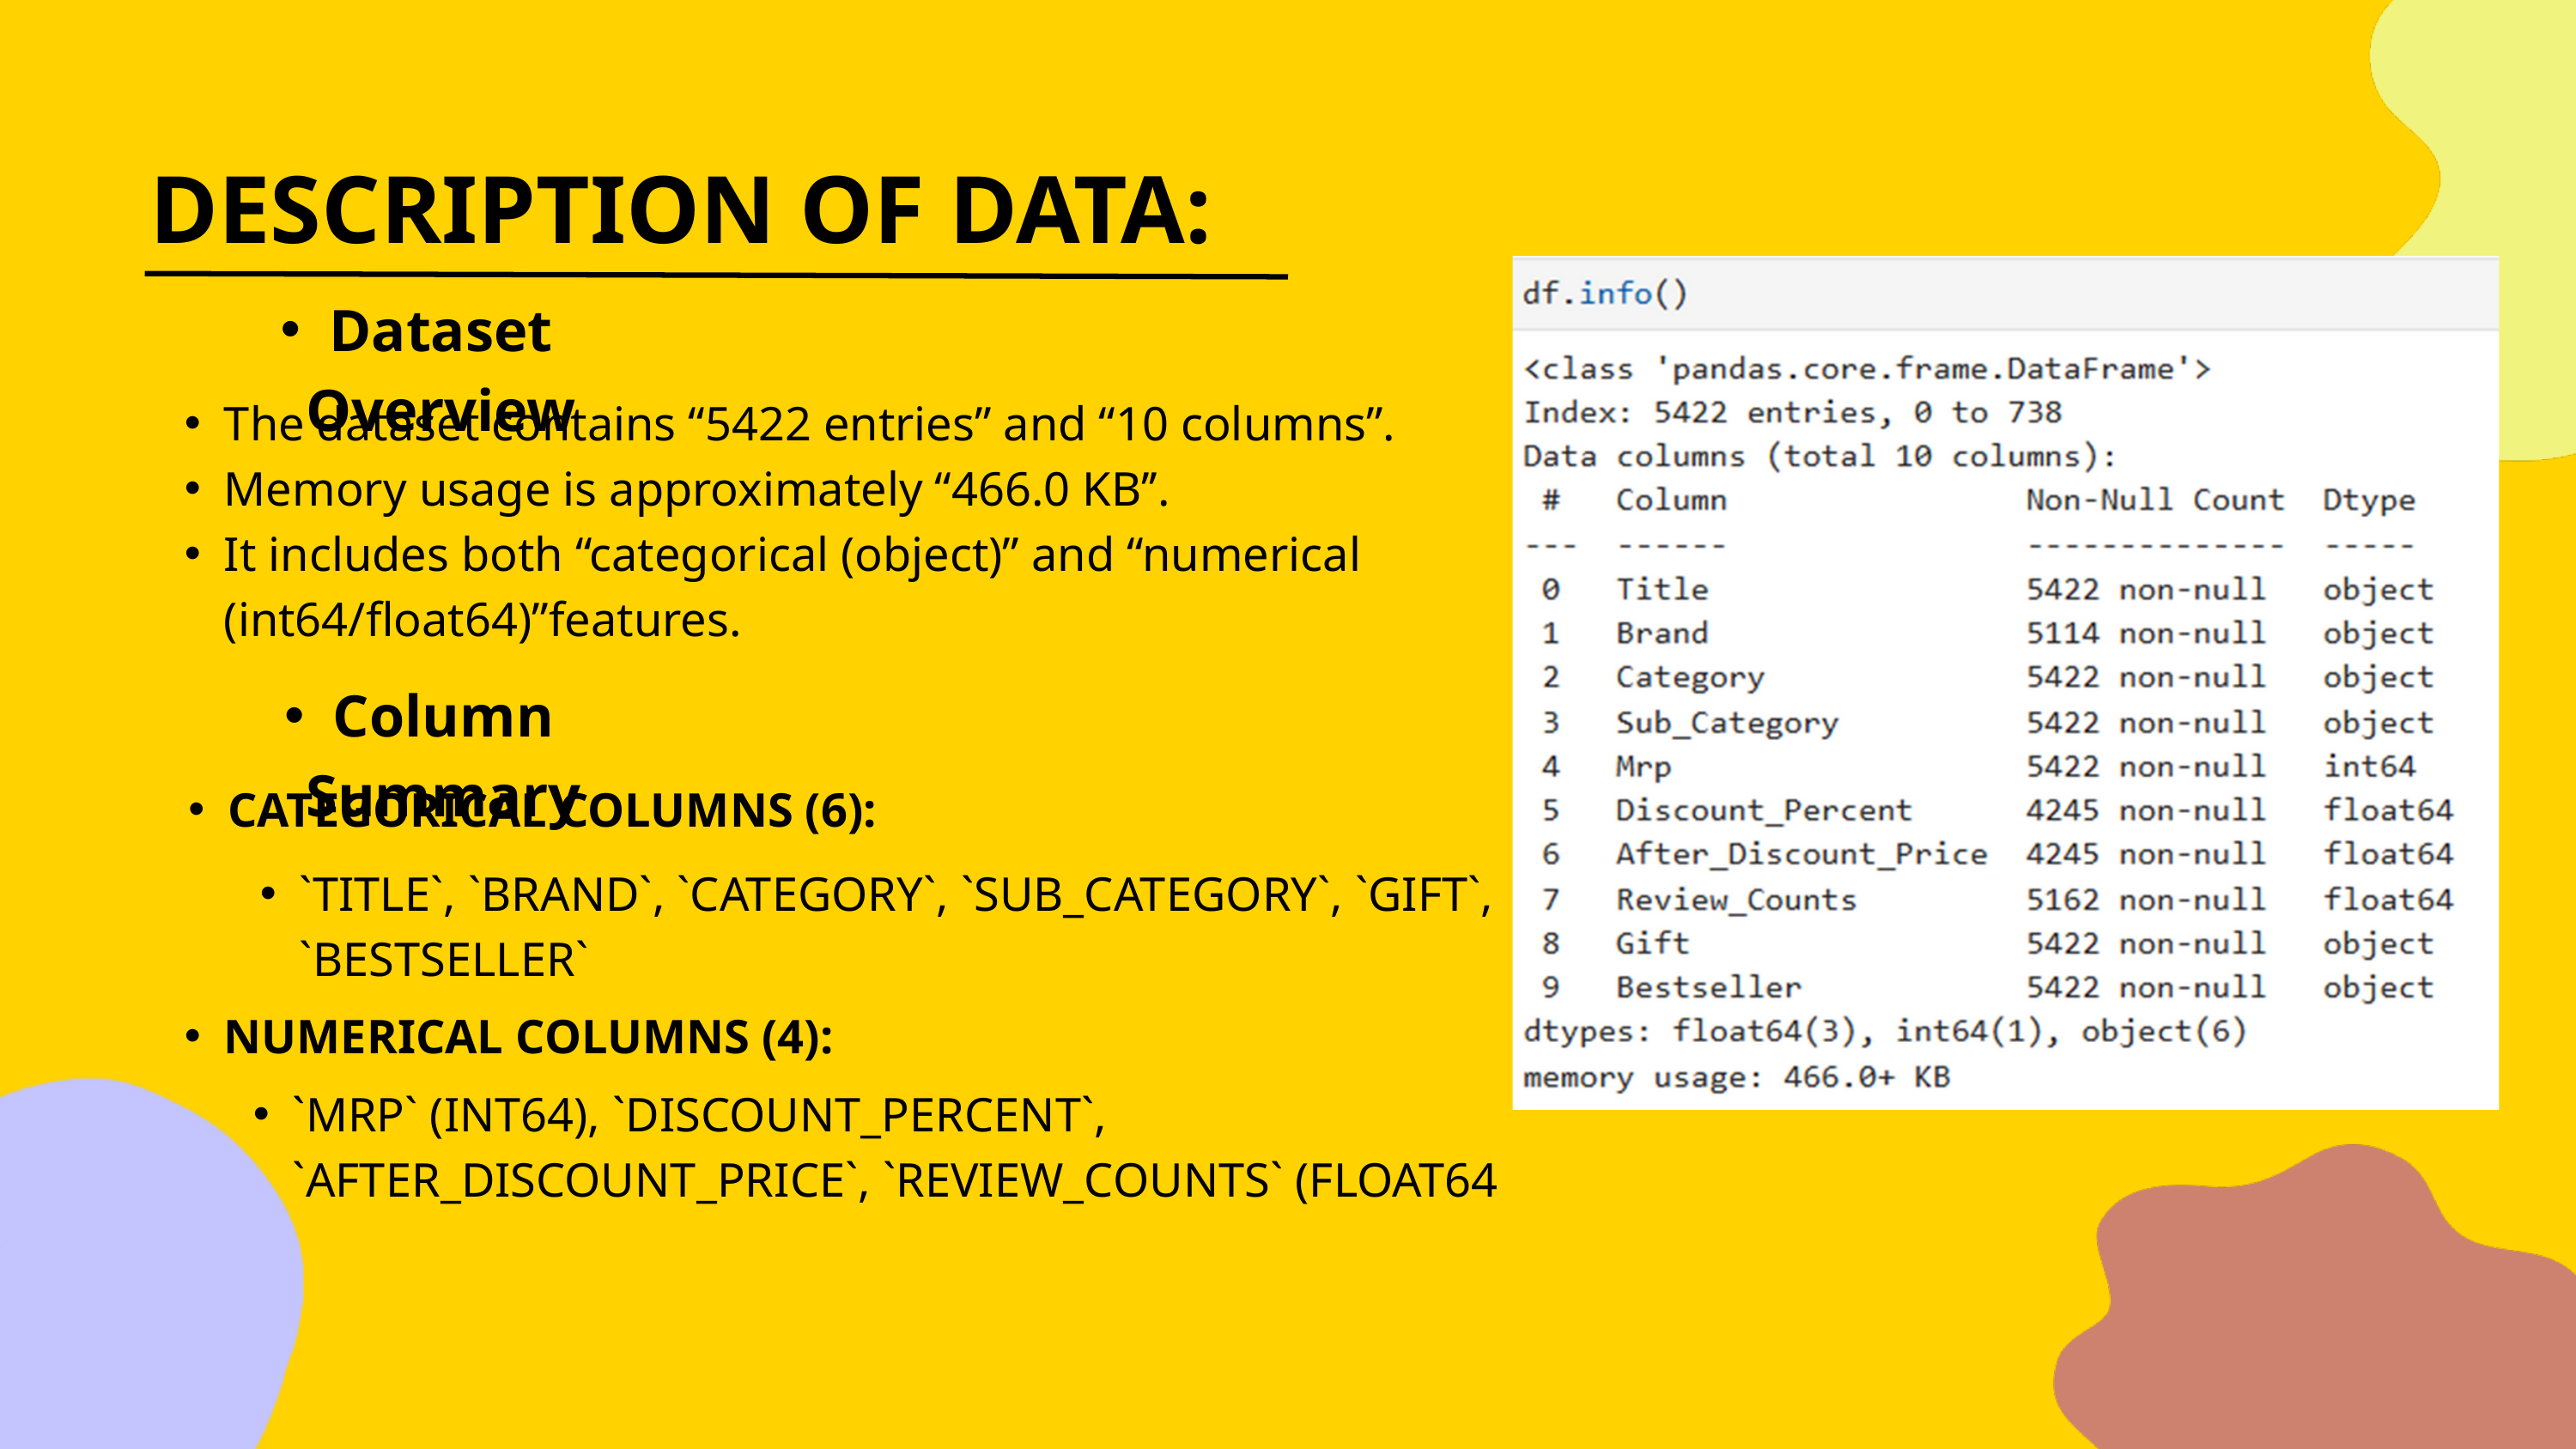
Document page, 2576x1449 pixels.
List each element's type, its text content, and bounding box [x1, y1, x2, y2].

text_box `TITLE`, `BRAND`, `CATEGORY`, `SUB_CATEGORY`, `GIFT`, `BESTSELLER` [220, 855, 1513, 986]
text_box Dataset Overview [96, 282, 689, 443]
text_box [0, 1076, 306, 1449]
text_box `MRP` (INT64), `DISCOUNT_PERCENT`, `AFTER_DISCOUNT_PRICE`, `REVIEW_COUNTS` (FLOAT64 [213, 1076, 1550, 1207]
text_box [2044, 1140, 2576, 1449]
text_box [1512, 256, 2500, 1110]
text_box DESCRIPTION OF DATA: [144, 131, 1217, 262]
text_box [2323, 0, 2576, 472]
text_box Column Summary [96, 668, 694, 829]
text_box CATEGORICAL COLUMNS (6): [144, 771, 882, 836]
text_box NUMERICAL COLUMNS (4): [144, 997, 882, 1064]
text_box The dataset contains “5422 entries” and “10 columns’’. Memory usage is approximately “466.0 KB’’. It includes both “categorical (object)” and “numerical (int64/float64)”features. [144, 385, 1513, 646]
